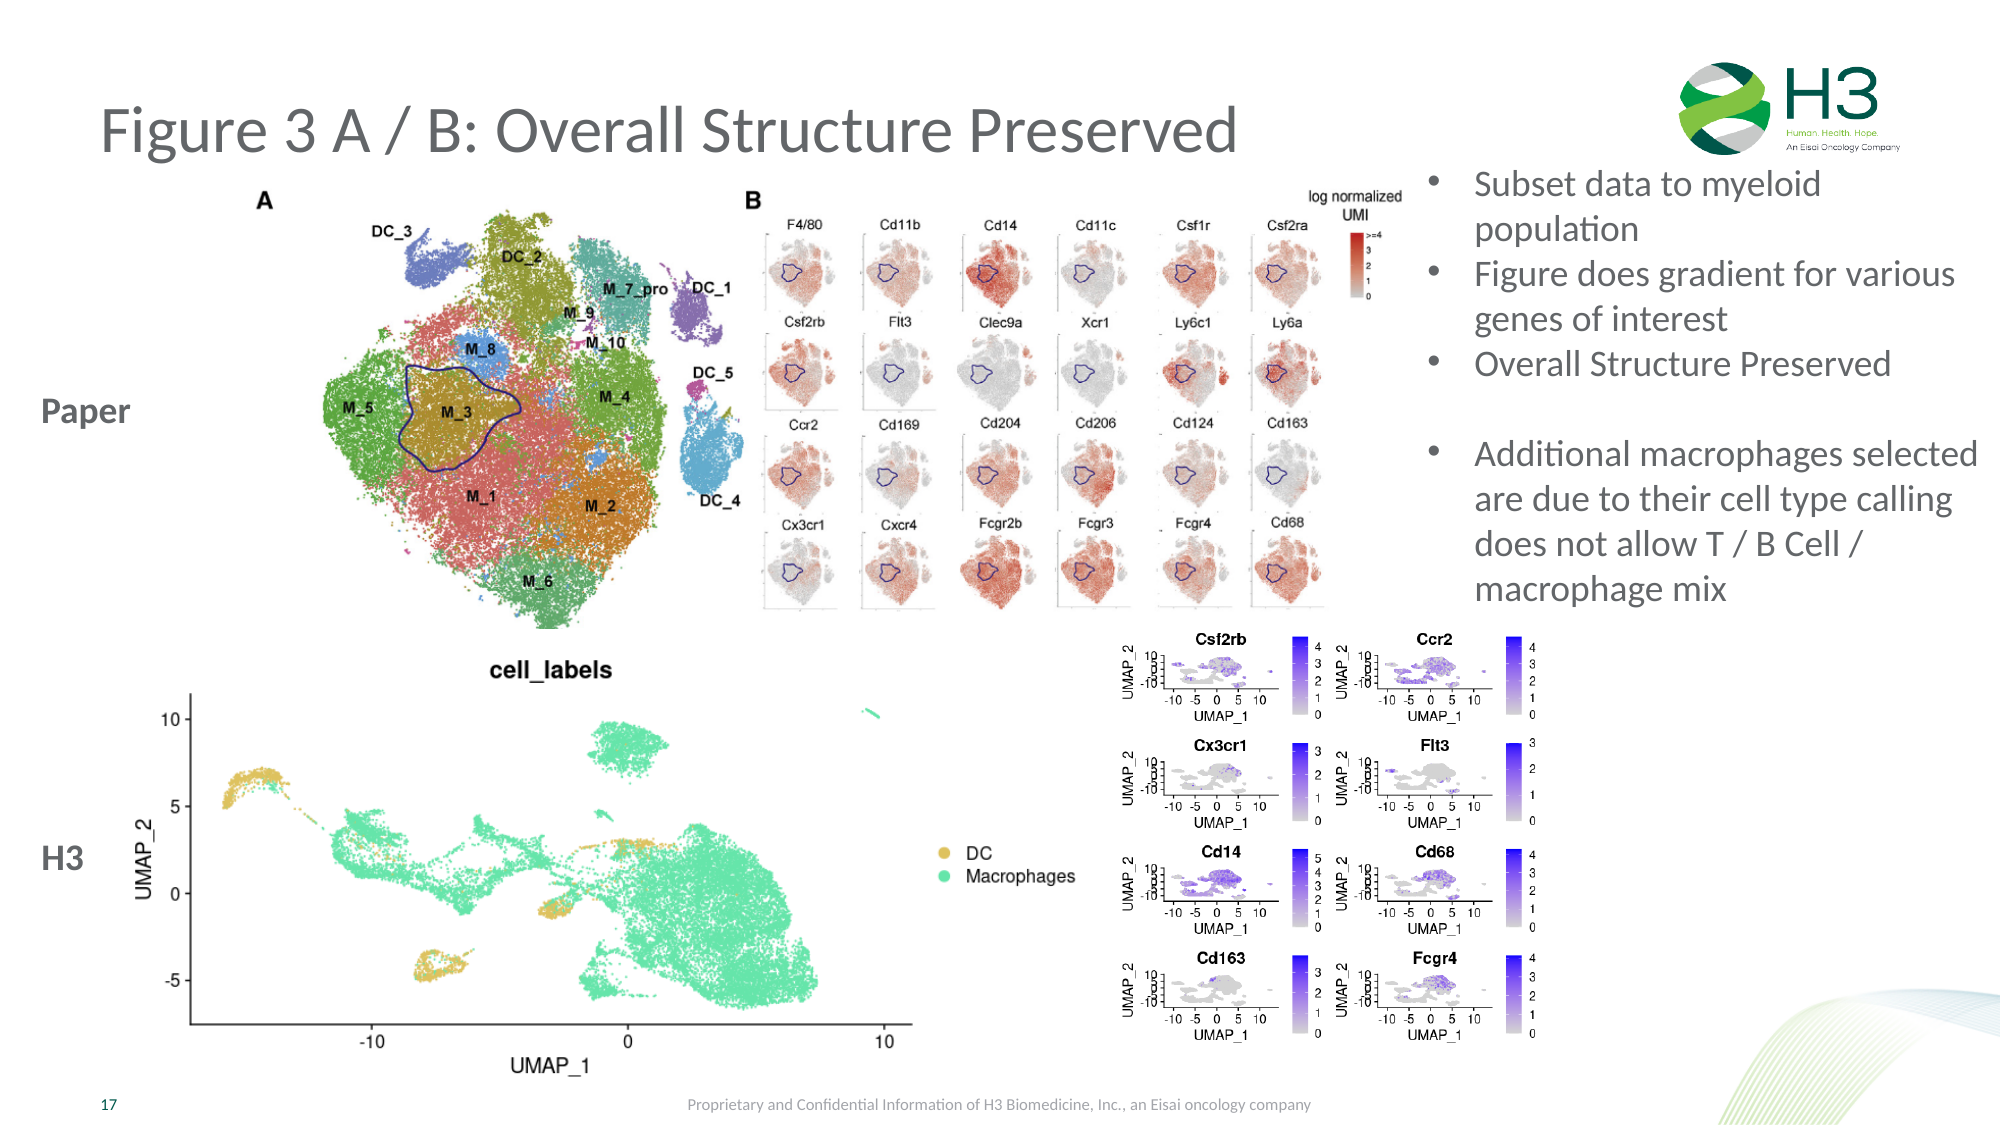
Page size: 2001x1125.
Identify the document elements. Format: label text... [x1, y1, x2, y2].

footer Proprietary and Confidential Information of H3 Biomedicine, Inc., an Eisai oncology company [635, 1083, 1365, 1125]
text_box H3 [26, 825, 101, 886]
picture [1700, 977, 2000, 1125]
text_box Paper [26, 378, 63, 439]
picture [1681, 62, 1900, 151]
slide_number 17 [100, 1083, 202, 1125]
picture [68, 175, 1548, 1057]
picture [116, 641, 1095, 1097]
text_box Subset data to myeloid population Figure does gradient for various genes of interest Overall Structure Preserved Additional macrophages selected are due to their cell type calling does not allow T / B Cell / macrophage mix [1412, 151, 2000, 661]
title Figure 3 A / B: Overall Structure Preserved [100, 0, 1681, 174]
